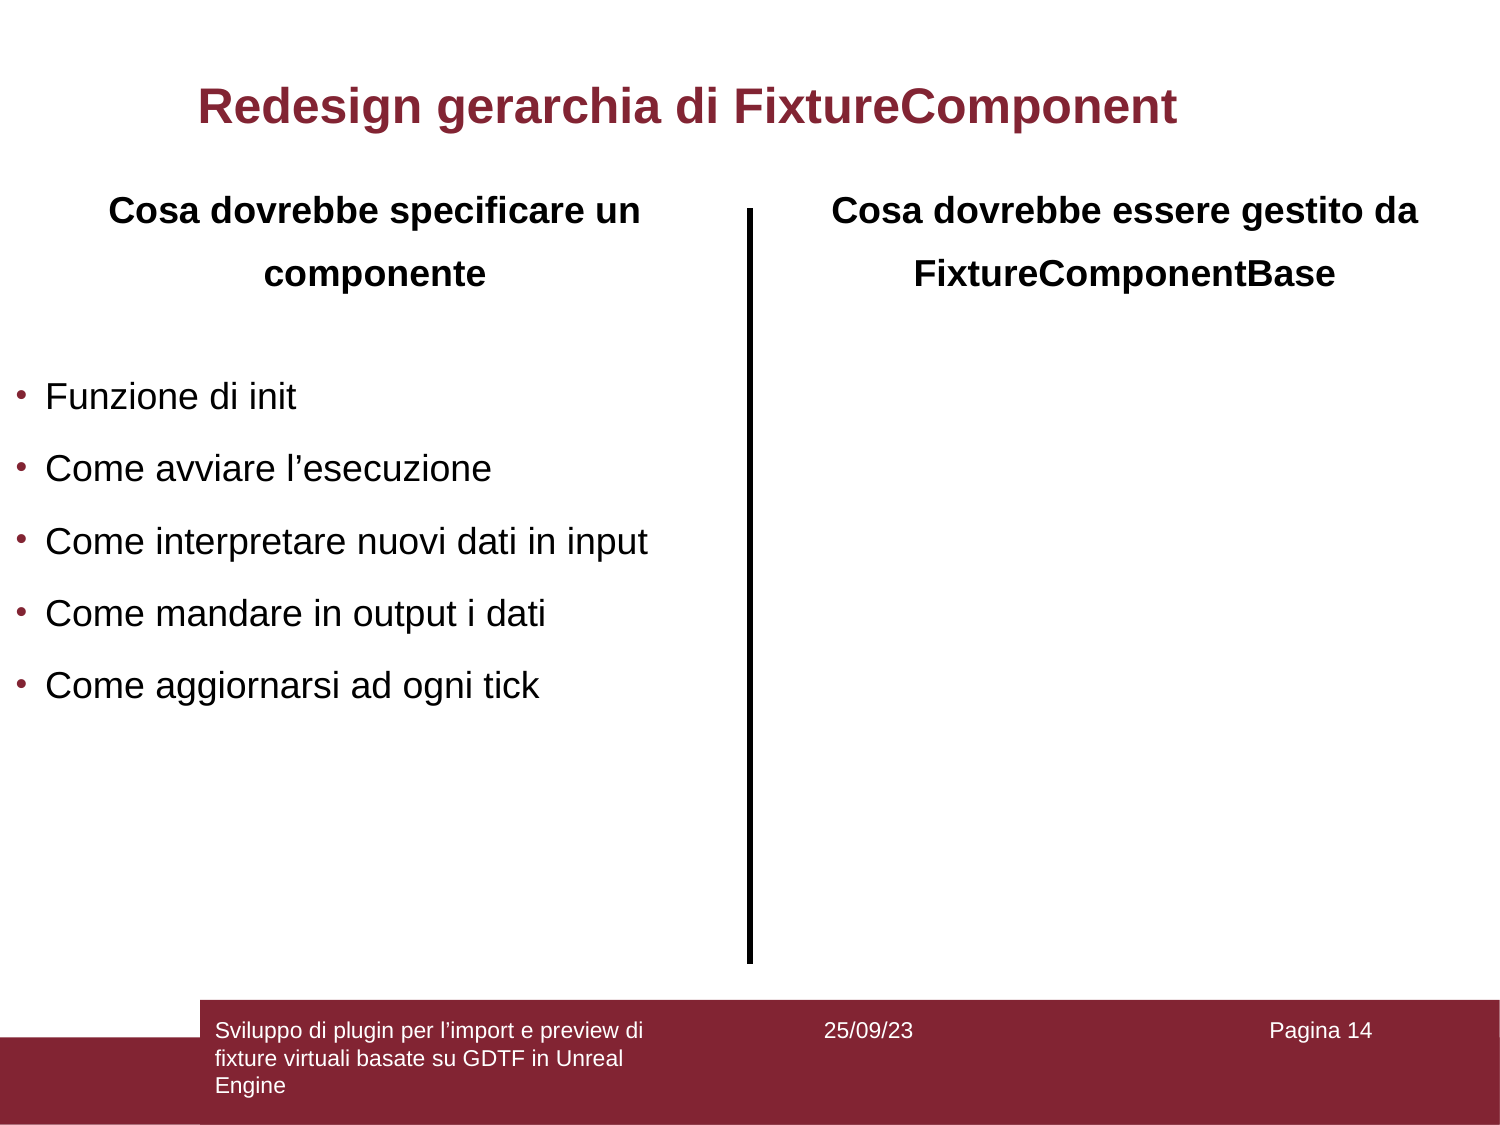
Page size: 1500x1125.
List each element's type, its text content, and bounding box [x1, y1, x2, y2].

text_box [320, 103, 351, 141]
text_box Funzione di init Come avviare l’esecuzione Come interpretare nuovi dati in input Come mandare in output i dati Come aggiornarsi ad ogni tick [0, 346, 749, 715]
text_box Cosa dovrebbe specificare un componente [0, 160, 749, 291]
text_box Redesign gerarchia di FixtureComponent [183, 66, 1400, 160]
text_box Pagina 14 [1074, 1008, 1388, 1084]
text_box 25/09/23 [712, 1008, 1025, 1084]
text_box Sviluppo di plugin per l’import e preview di fixture virtuali basate su GDTF in Unreal Engine [200, 1008, 675, 1106]
text_box Cosa dovrebbe essere gestito da FixtureComponentBase [749, 160, 1500, 291]
